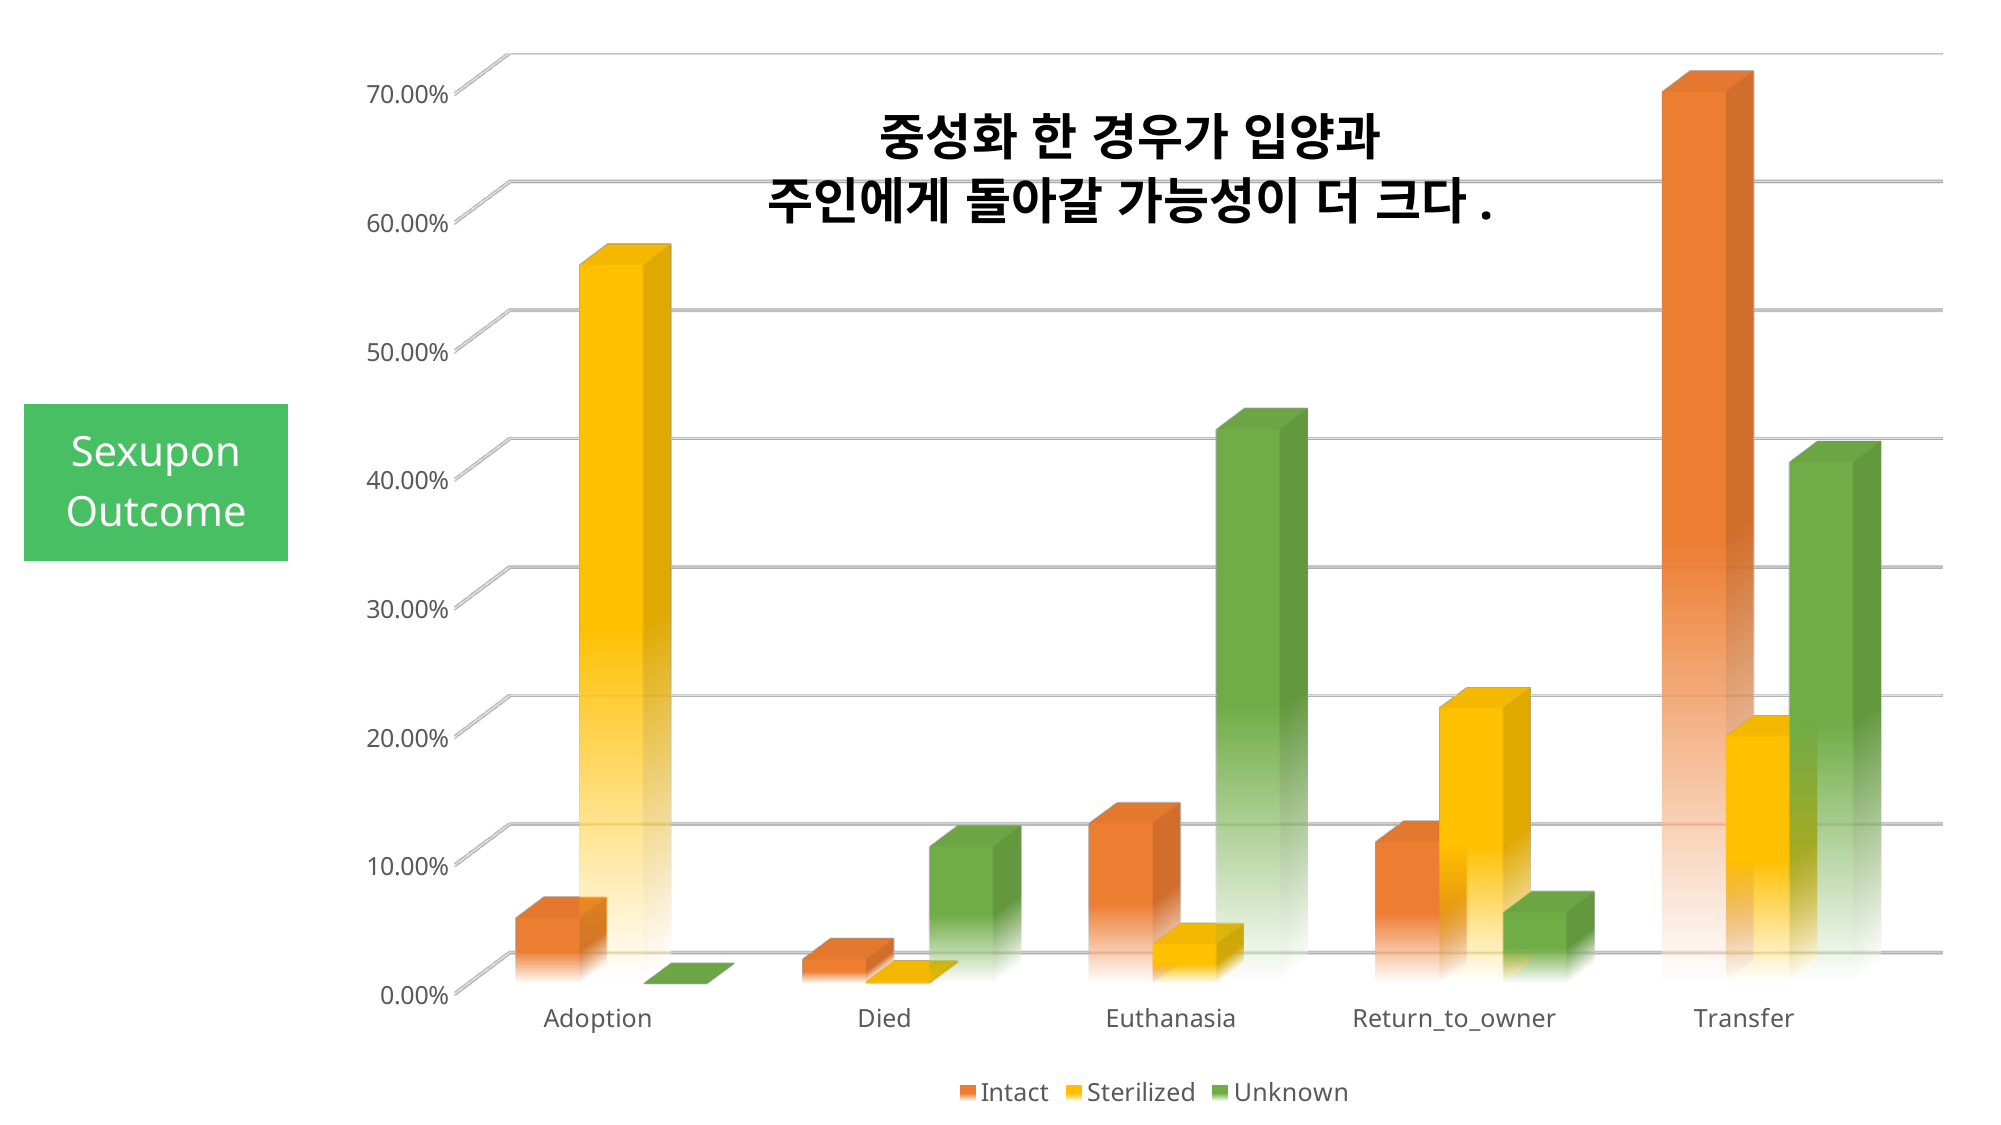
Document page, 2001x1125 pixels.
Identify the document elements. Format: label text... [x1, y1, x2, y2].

text_box Sexupon Outcome [22, 402, 290, 563]
chart [333, 29, 1977, 1116]
